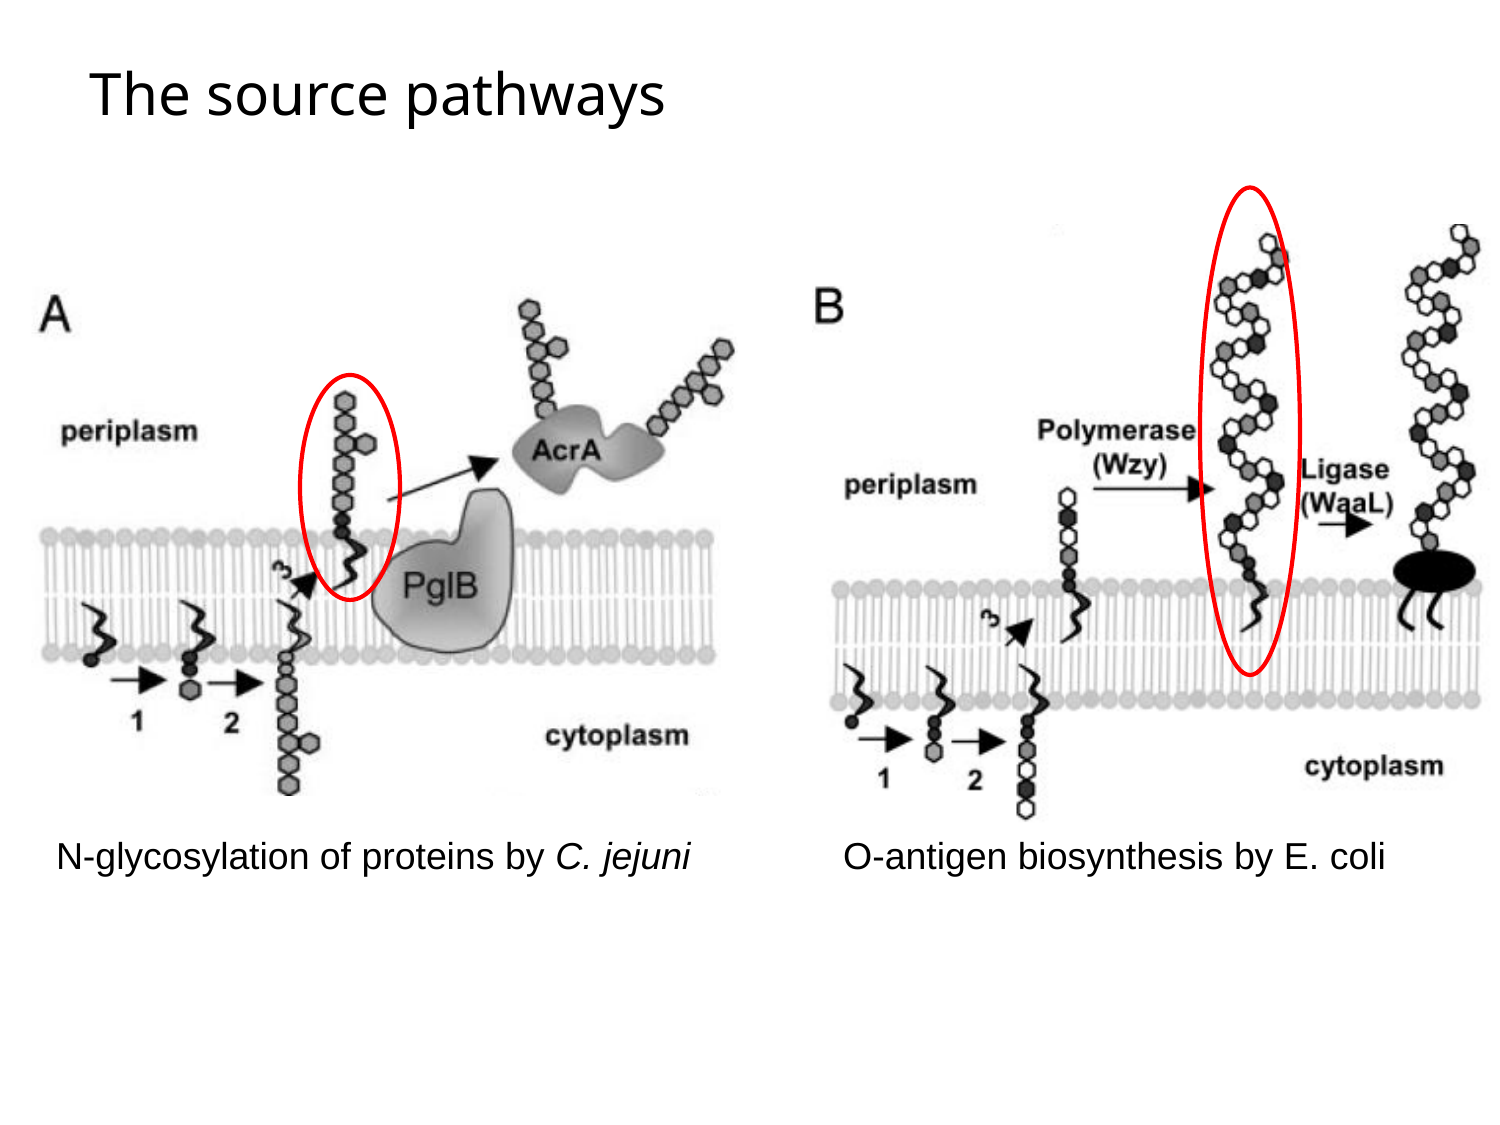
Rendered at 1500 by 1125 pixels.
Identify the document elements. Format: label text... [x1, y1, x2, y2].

picture [24, 262, 738, 796]
picture [812, 224, 1500, 829]
text_box O-antigen biosynthesis by E. coli [828, 836, 1402, 885]
text_box The source pathways [75, 50, 1450, 135]
text_box [1221, 185, 1279, 223]
text_box N-glycosylation of proteins by C. jejuni [41, 824, 706, 885]
